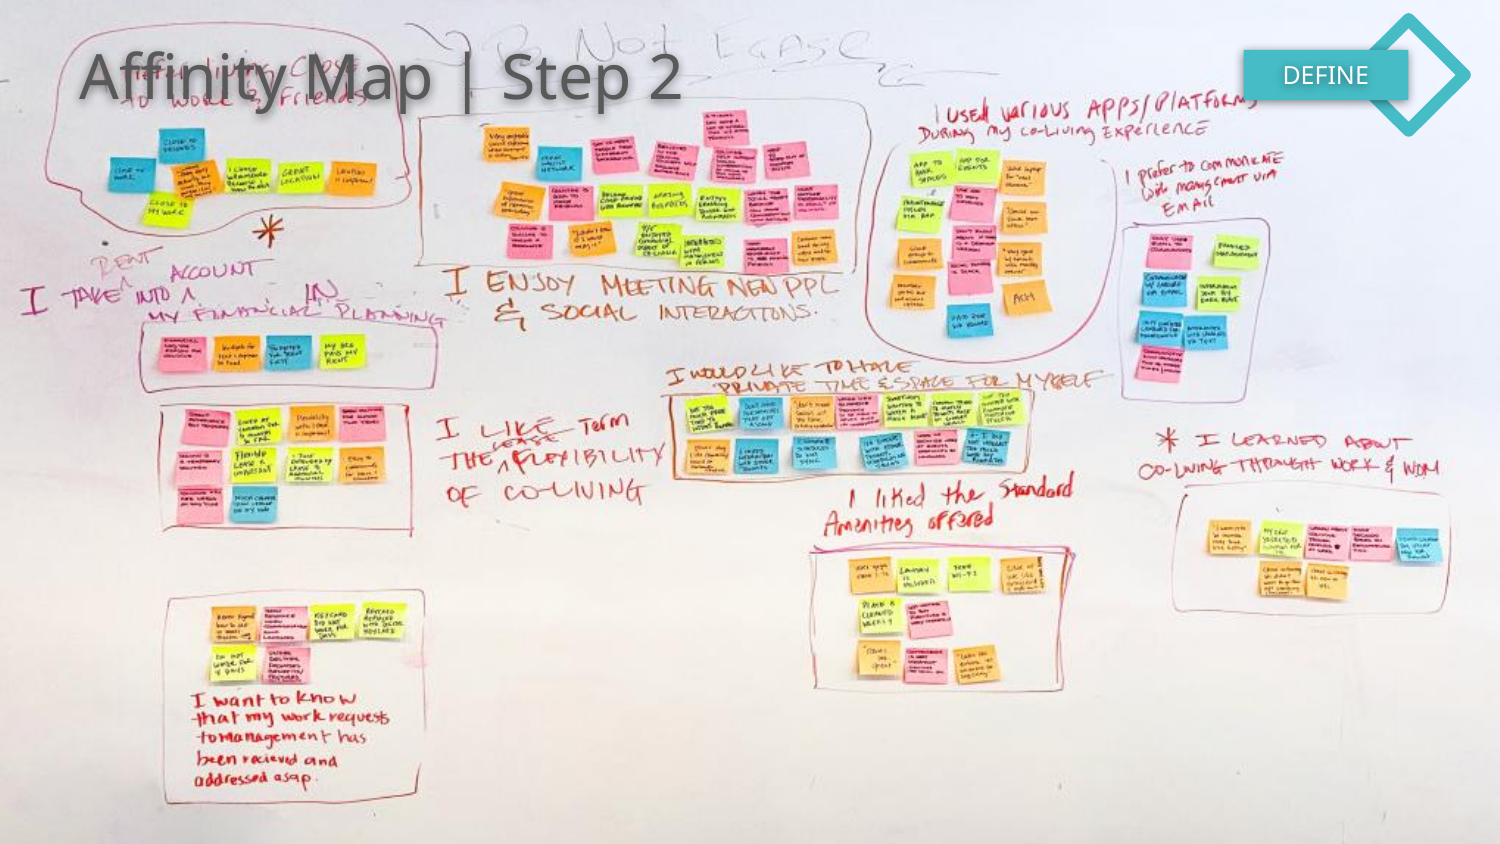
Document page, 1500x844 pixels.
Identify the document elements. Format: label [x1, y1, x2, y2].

text_box [1243, 19, 1465, 131]
picture [0, 0, 1500, 844]
